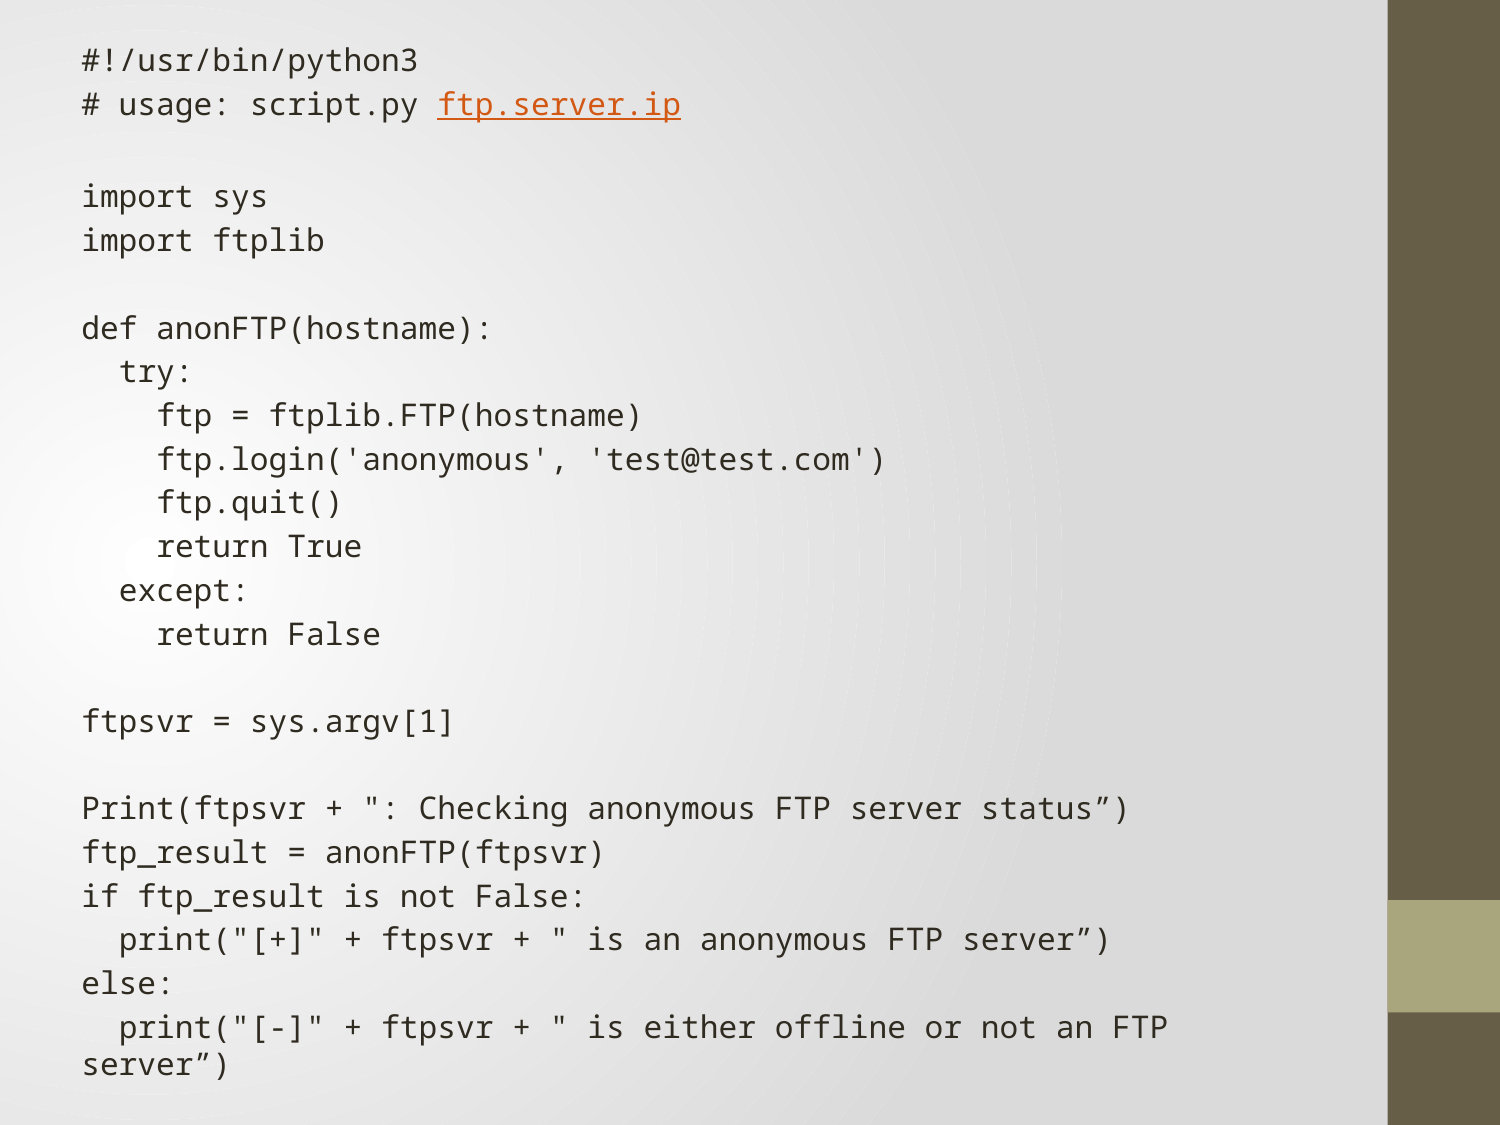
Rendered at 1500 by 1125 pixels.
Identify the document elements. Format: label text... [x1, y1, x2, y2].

list #!/usr/bin/python3 # usage: script.py ftp.server.ip import sys import ftplib def anonFTP(hostname): try: ftp = ftplib.FTP(hostname) ftp.login('anonymous', 'test@test.com') ftp.quit() return True except: return False ftpsvr = sys.argv[1] Print(ftpsvr + ": Checking anonymous FTP server status”) ftp_result = anonFTP(ftpsvr) if ftp_result is not False: print("[+]" + ftpsvr + " is an anonymous FTP server”) else: print("[-]" + ftpsvr + " is either offline or not an FTP server”) [47, 32, 1325, 1046]
